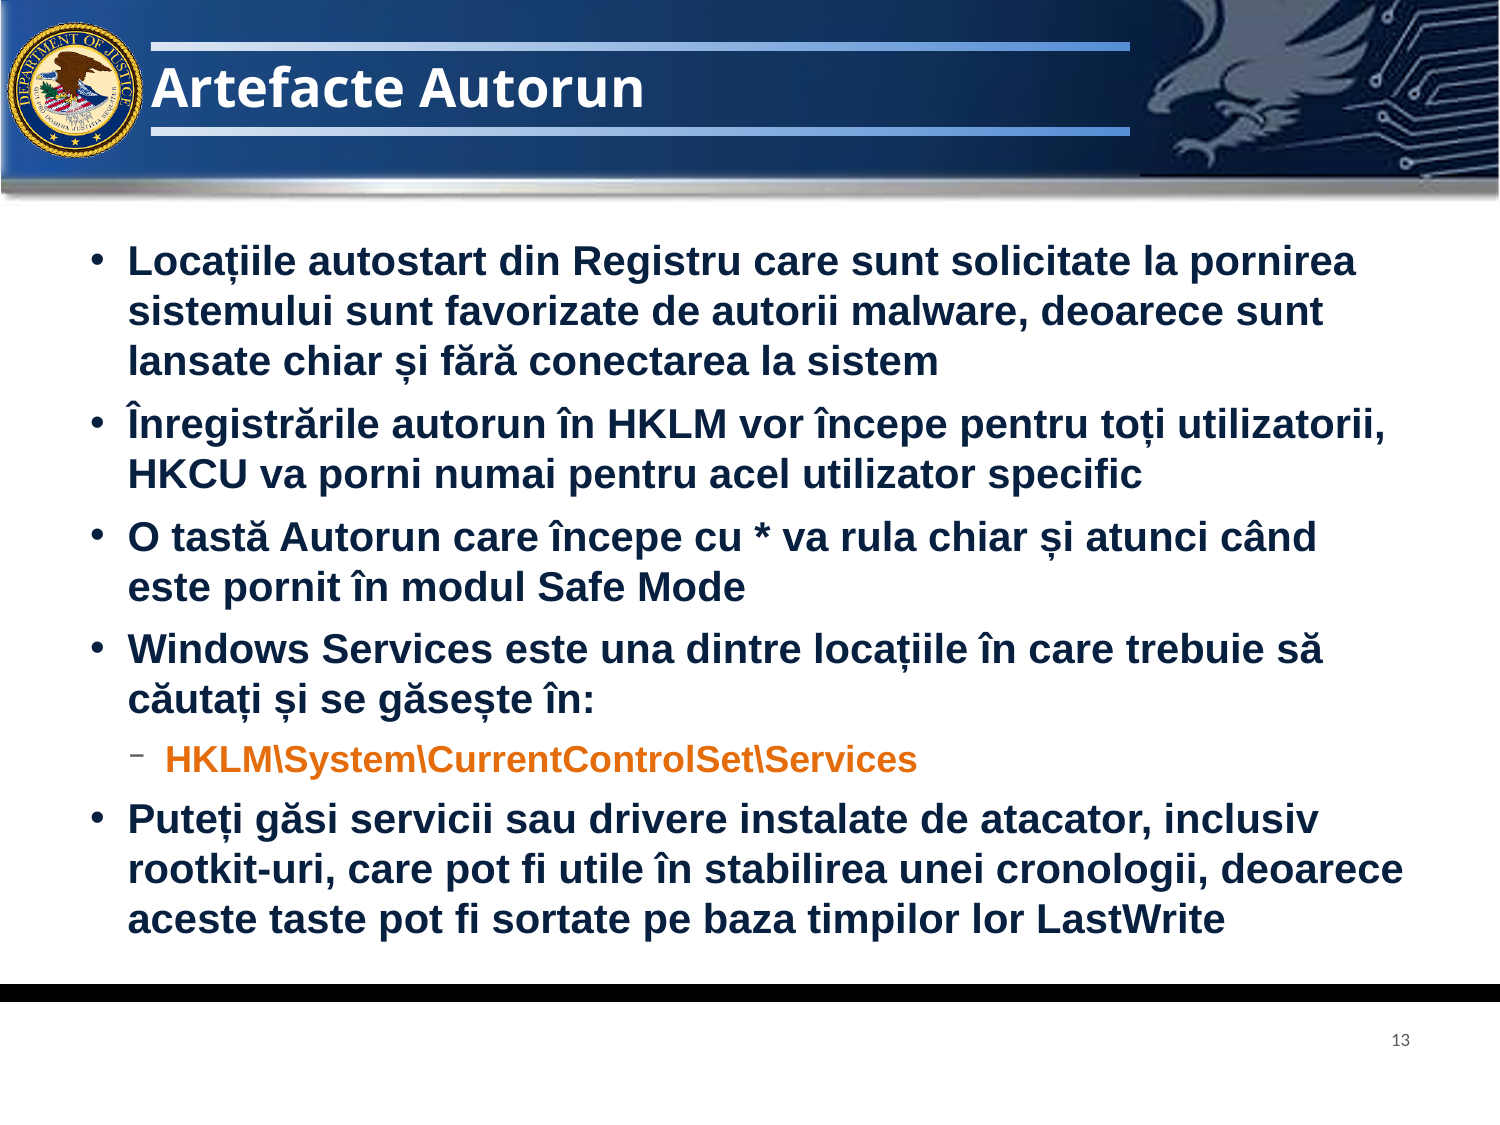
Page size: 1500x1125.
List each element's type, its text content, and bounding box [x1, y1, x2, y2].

picture [0, 0, 1500, 209]
slide_number 13 [1087, 1023, 1425, 1054]
title Artefacte Autorun [150, 52, 1131, 128]
list Locațiile autostart din Registru care sunt solicitate la pornirea sistemului sunt favorizate de autorii malware, deoarece sunt lansate chiar și fără conectarea la sistem Înregistrările autorun în HKLM vor începe pentru toți utilizatorii, HKCU va porni numai pentru acel utilizator specific O tastă Autorun care începe cu * va rula chiar și atunci când este pornit în modul Safe Mode Windows Services este una dintre locațiile în care trebuie să căutați și se găsește în: HKLM\System\CurrentControlSet\Services Puteți găsi servicii sau drivere instalate de atacator, inclusiv rootkit-uri, care pot fi utile în stabilirea unei cronologii, deoarece aceste taste pot fi sortate pe baza timpilor lor LastWrite [75, 226, 1425, 962]
